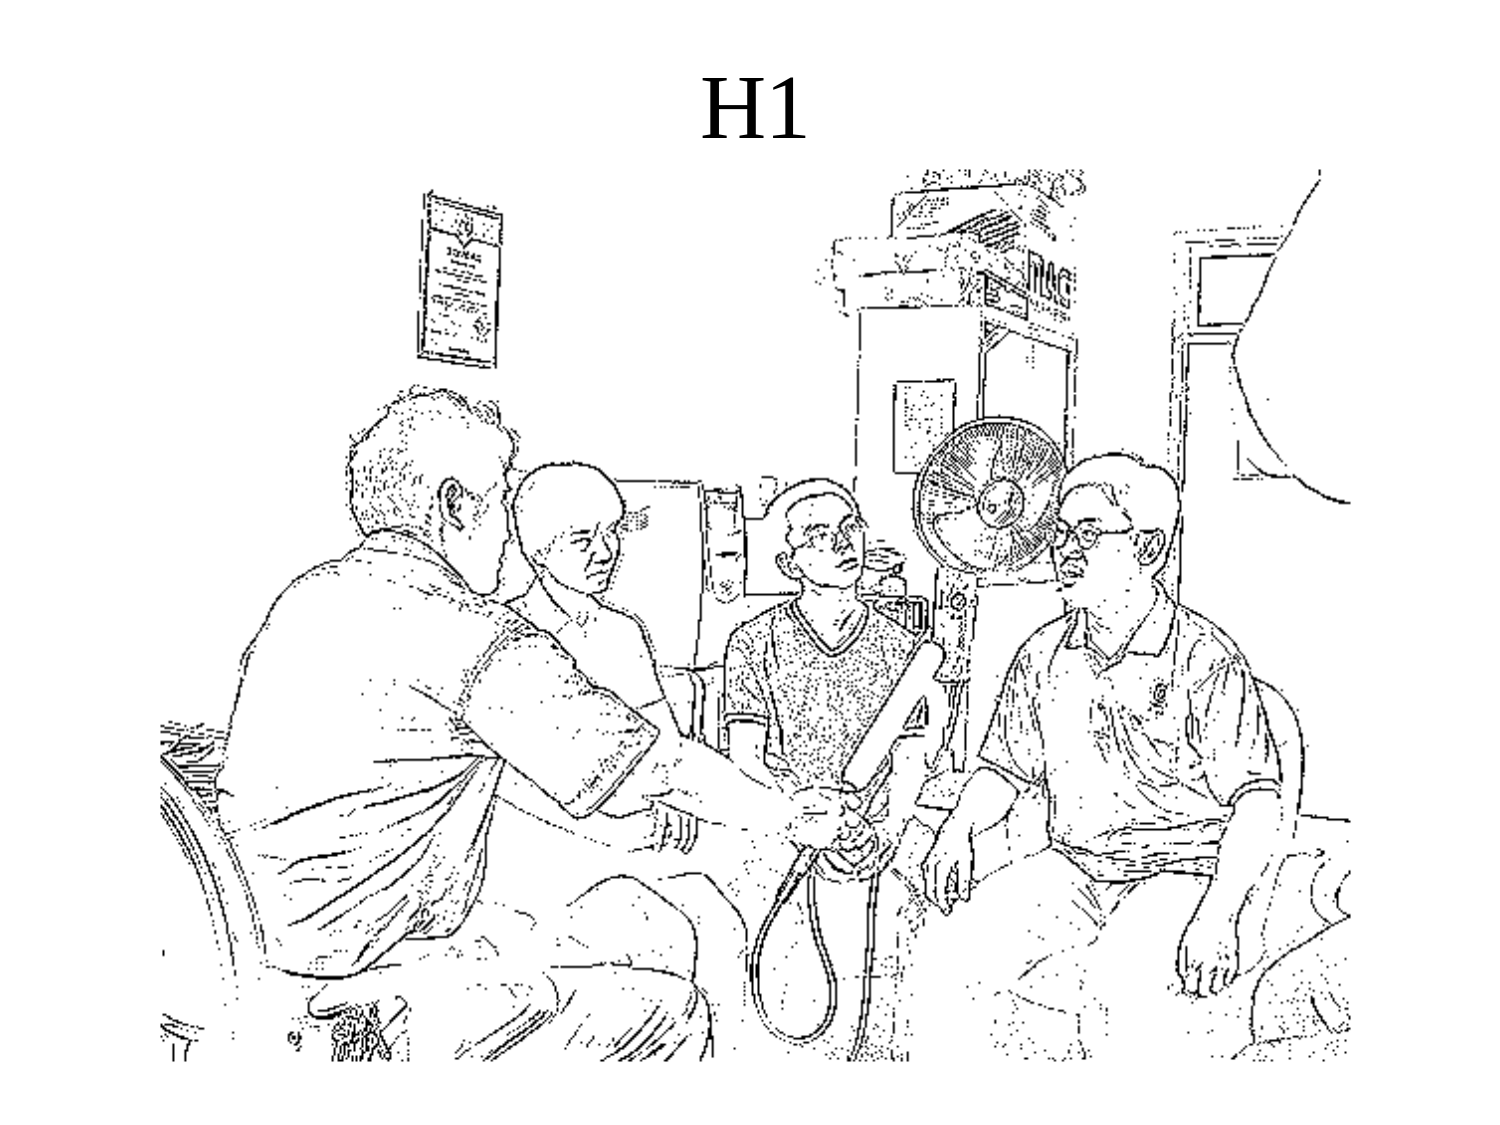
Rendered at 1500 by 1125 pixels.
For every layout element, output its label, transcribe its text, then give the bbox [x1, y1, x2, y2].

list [158, 168, 1354, 1065]
title H1 [137, 27, 1375, 165]
